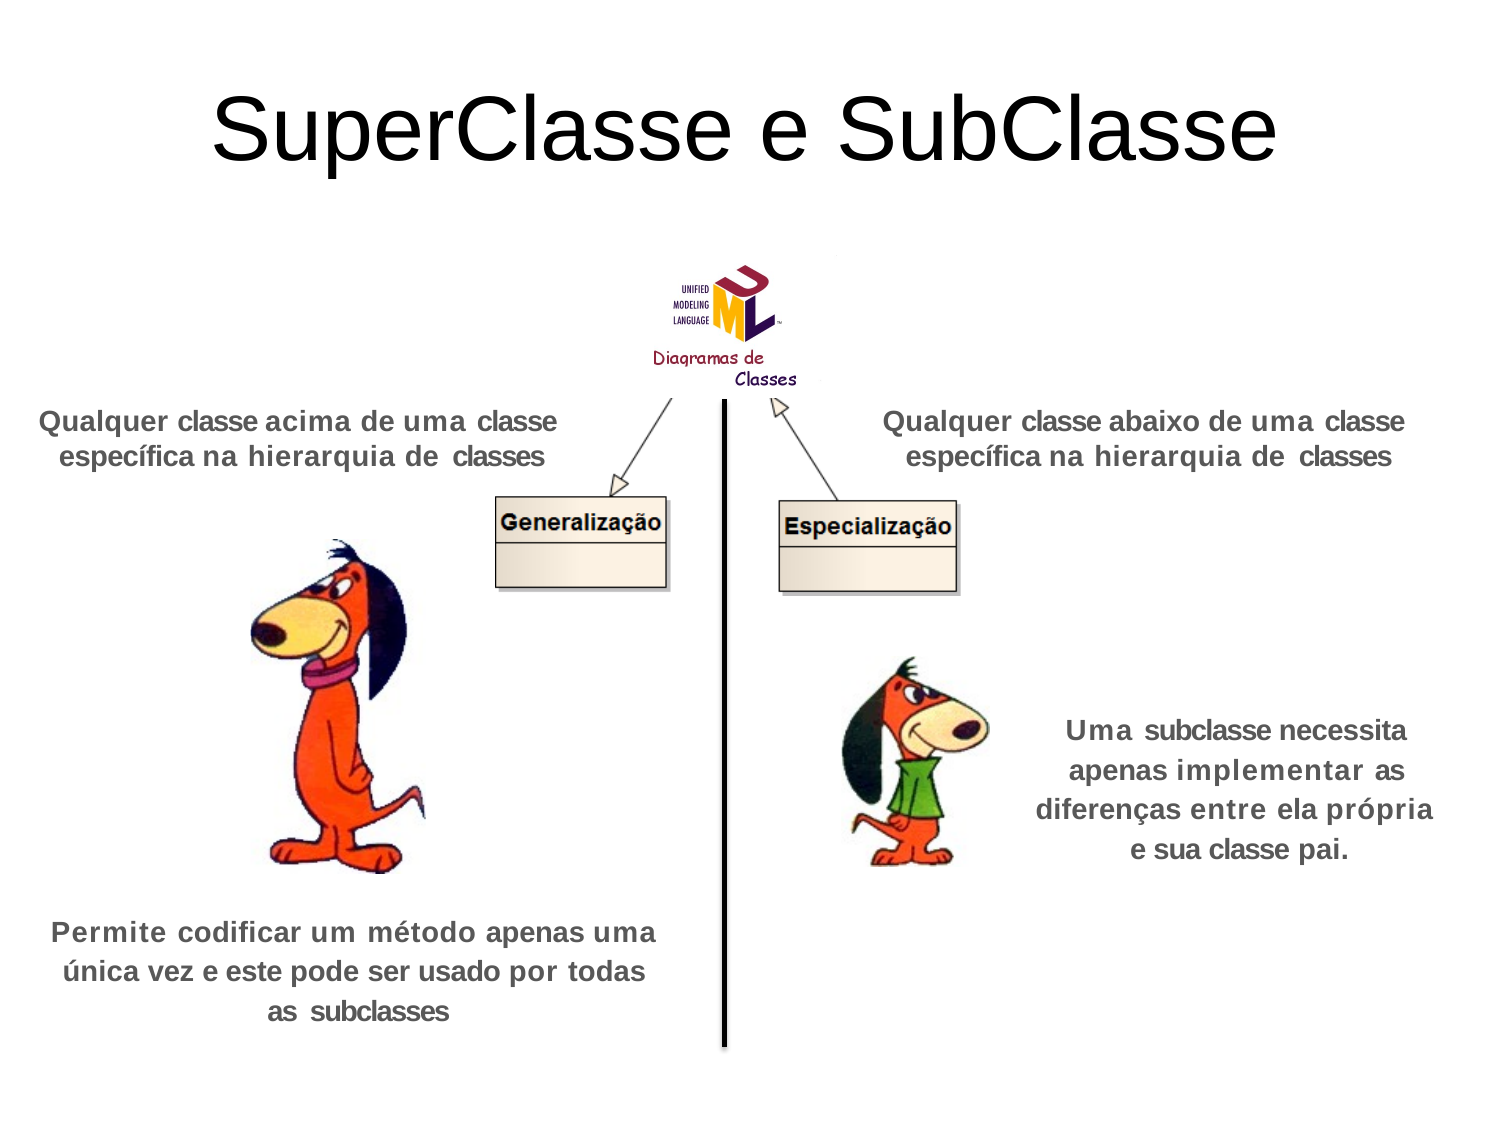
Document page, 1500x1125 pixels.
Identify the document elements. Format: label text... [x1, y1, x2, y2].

title SuperClasse e SubClasse [117, 27, 1370, 218]
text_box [0, 395, 1500, 1125]
text_box [654, 255, 837, 386]
